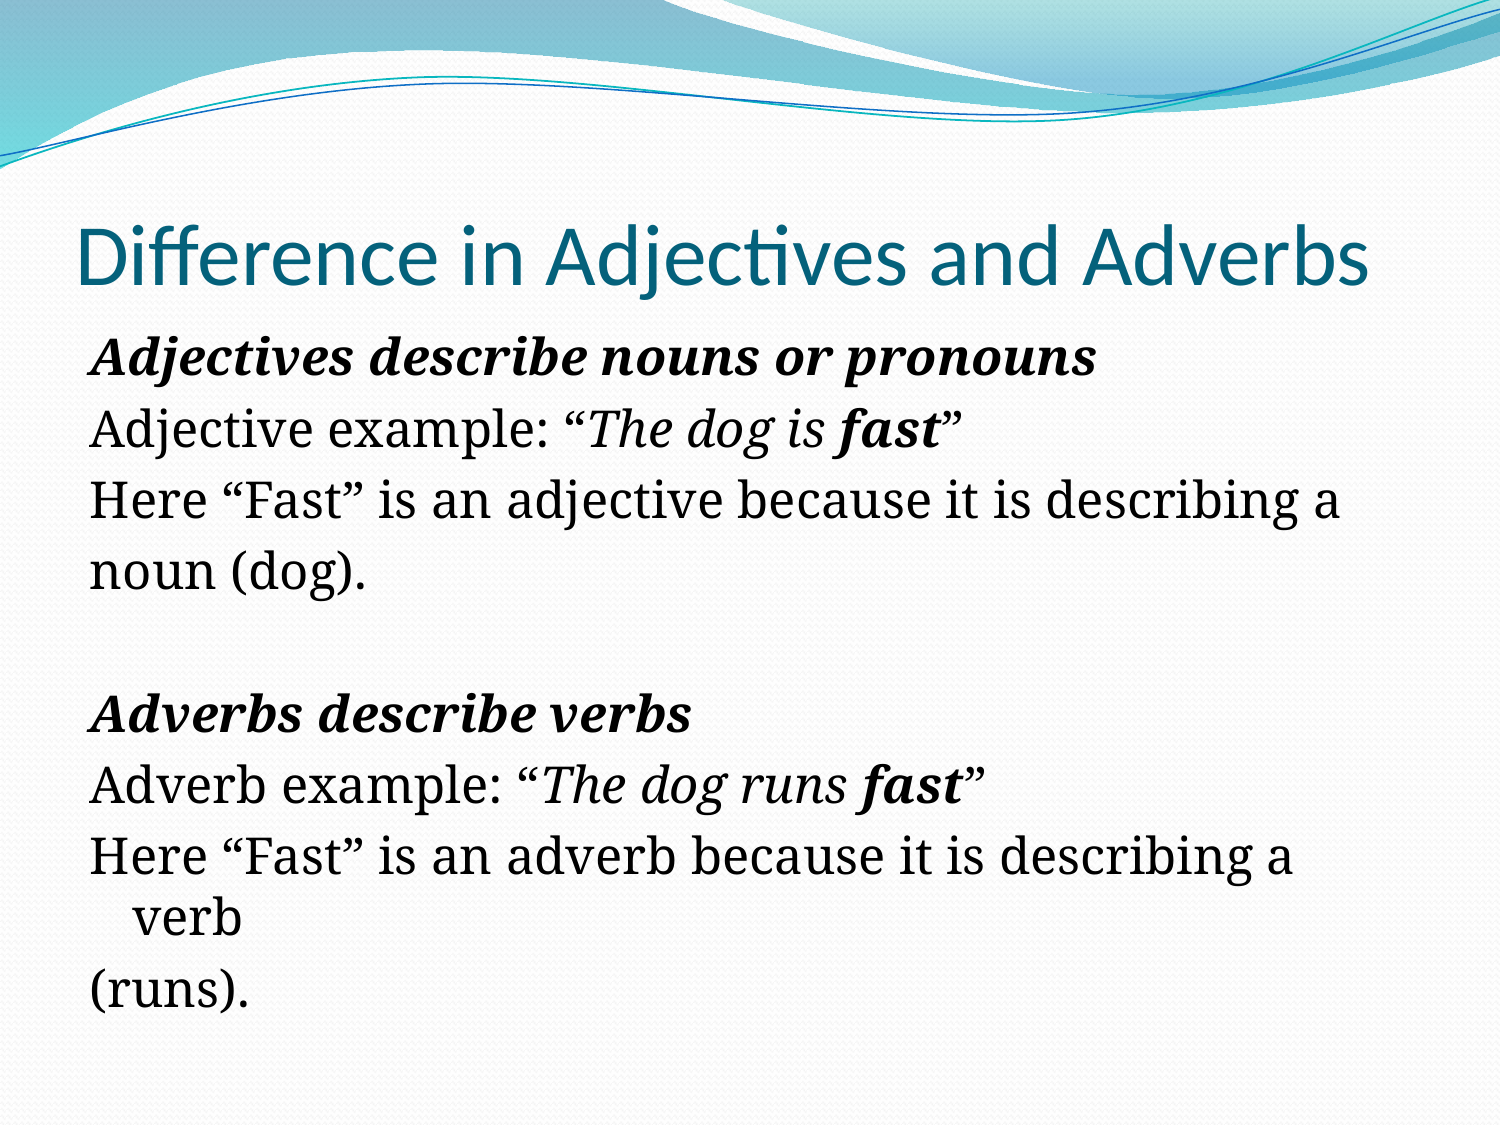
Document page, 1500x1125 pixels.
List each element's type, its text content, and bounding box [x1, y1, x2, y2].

title Difference in Adjectives and Adverbs [75, 115, 1425, 303]
list Adjectives describe nouns or pronouns Adjective example: “The dog is fast” Here “Fast” is an adjective because it is describing a noun (dog). Adverbs describe verbs Adverb example: “The dog runs fast” Here “Fast” is an adverb because it is describing a verb (runs). [75, 317, 1425, 1038]
